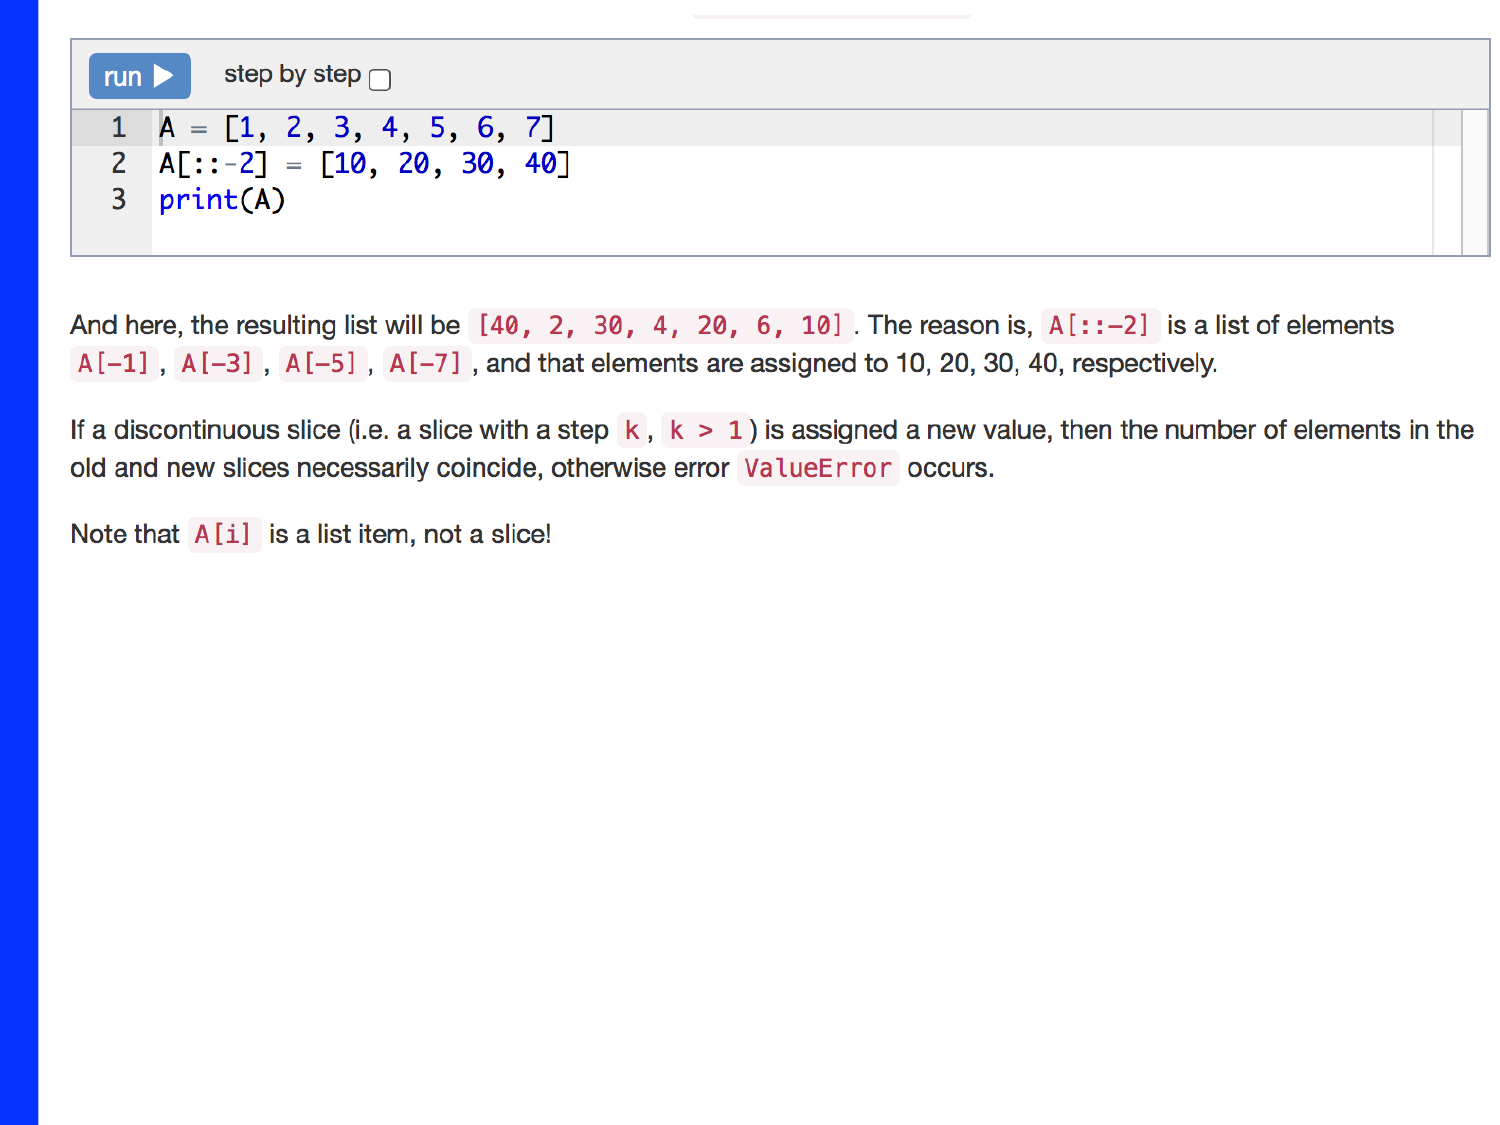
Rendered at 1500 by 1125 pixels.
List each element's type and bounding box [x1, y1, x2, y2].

picture [45, 15, 1500, 611]
